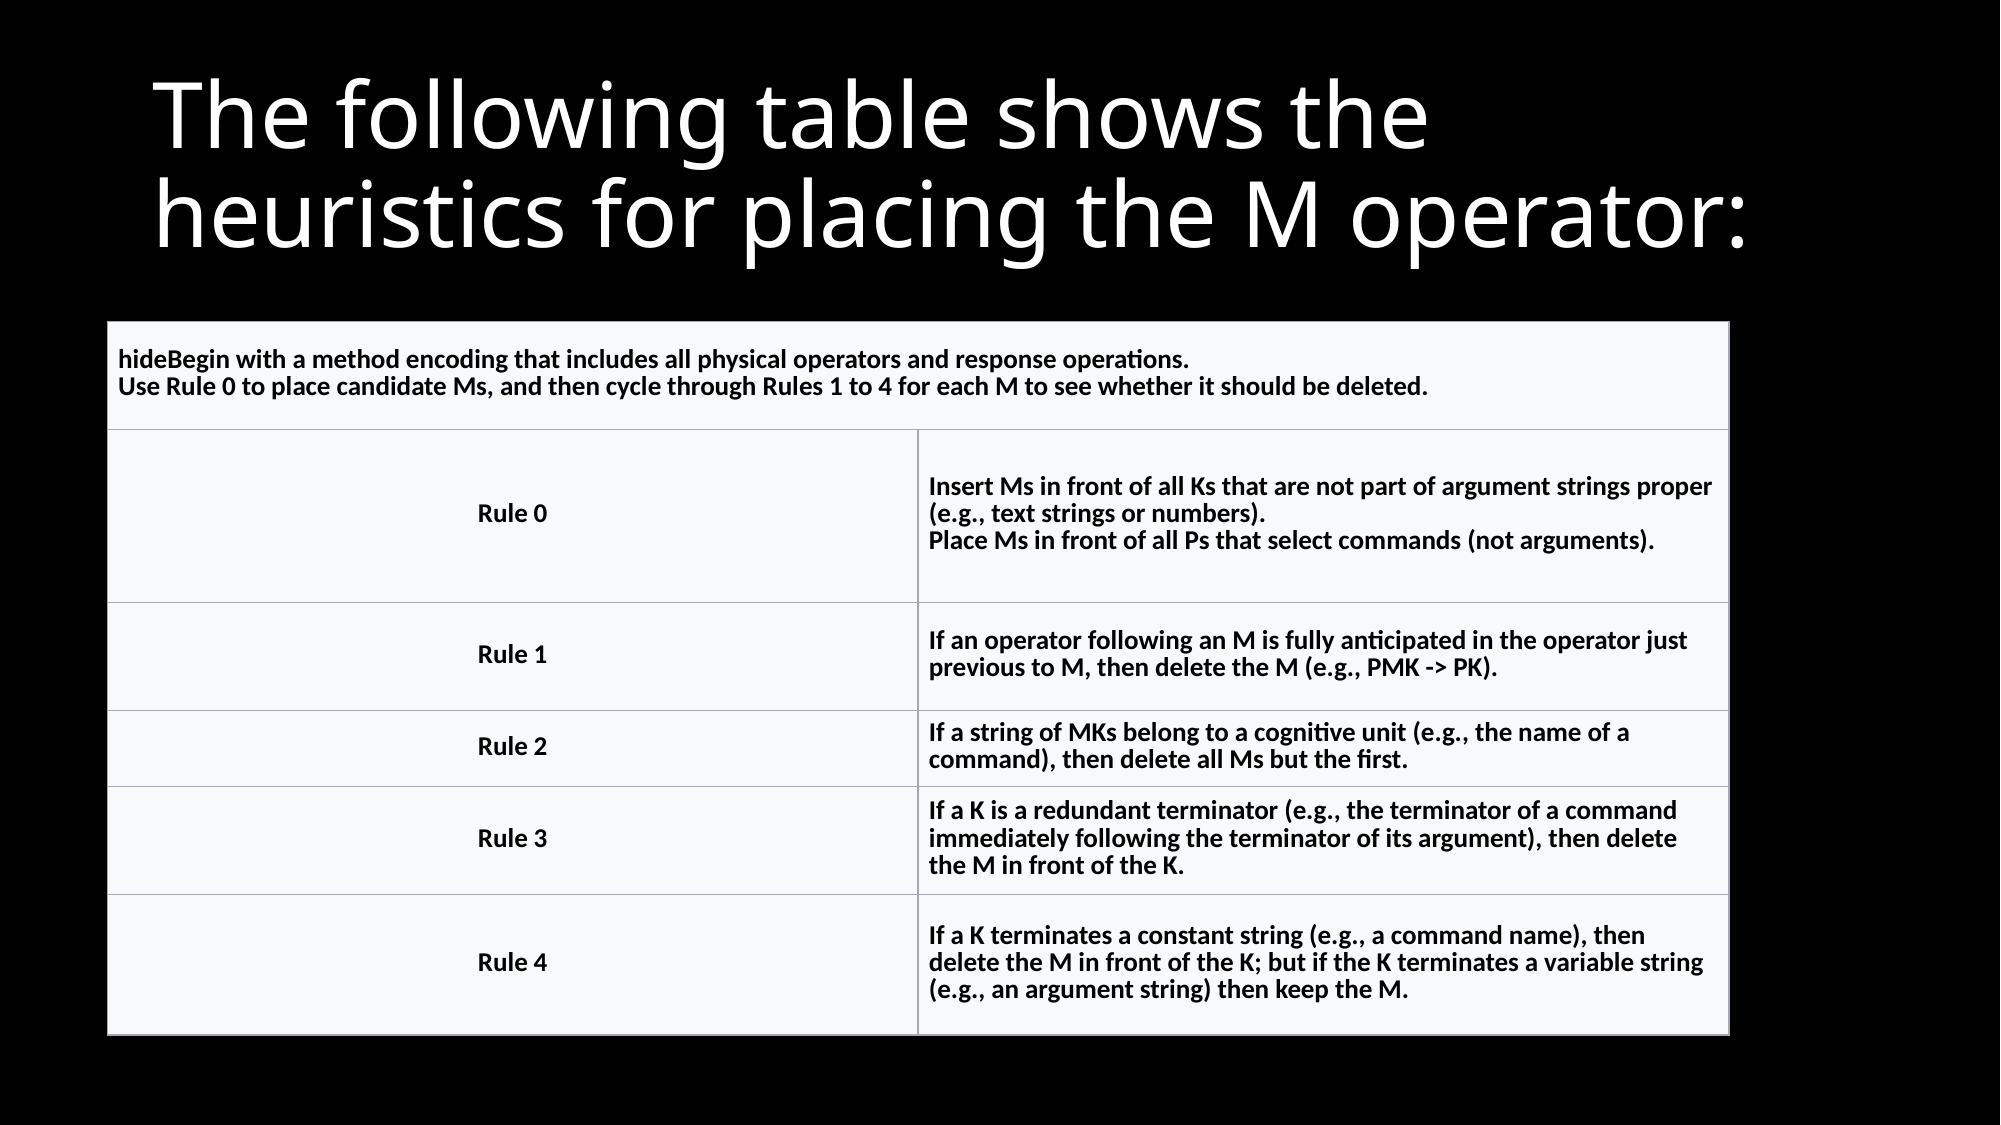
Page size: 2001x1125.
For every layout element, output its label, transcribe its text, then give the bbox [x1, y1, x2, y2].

table_cell Insert Ms in front of all Ks that are not part of argument strings proper (e.g., text strings or numbers). Place Ms in front of all Ps that select commands (not arguments). [919, 430, 1728, 602]
table_cell Rule 4 [108, 895, 917, 1034]
table_cell If a string of MKs belong to a cognitive unit (e.g., the name of a command), then delete all Ms but the first. [919, 711, 1728, 786]
table_cell Rule 3 [108, 787, 917, 894]
table_cell Rule 0 [108, 430, 917, 602]
table_cell If a K is a redundant terminator (e.g., the terminator of a command immediately following the terminator of its argument), then delete the M in front of the K. [919, 787, 1728, 894]
table_cell If an operator following an M is fully anticipated in the operator just previous to M, then delete the M (e.g., PMK -> PK). [919, 603, 1728, 710]
title The following table shows the heuristics for placing the M operator: [137, 59, 1863, 278]
table_cell Rule 1 [108, 603, 917, 710]
table_cell If a K terminates a constant string (e.g., a command name), then delete the M in front of the K; but if the K terminates a variable string (e.g., an argument string) then keep the M. [919, 895, 1728, 1034]
table_header hideBegin with a method encoding that includes all physical operators and response operations. Use Rule 0 to place candidate Ms, and then cycle through Rules 1 to 4 for each M to see whether it should be deleted. [108, 322, 1728, 429]
table_cell Rule 2 [108, 711, 917, 786]
